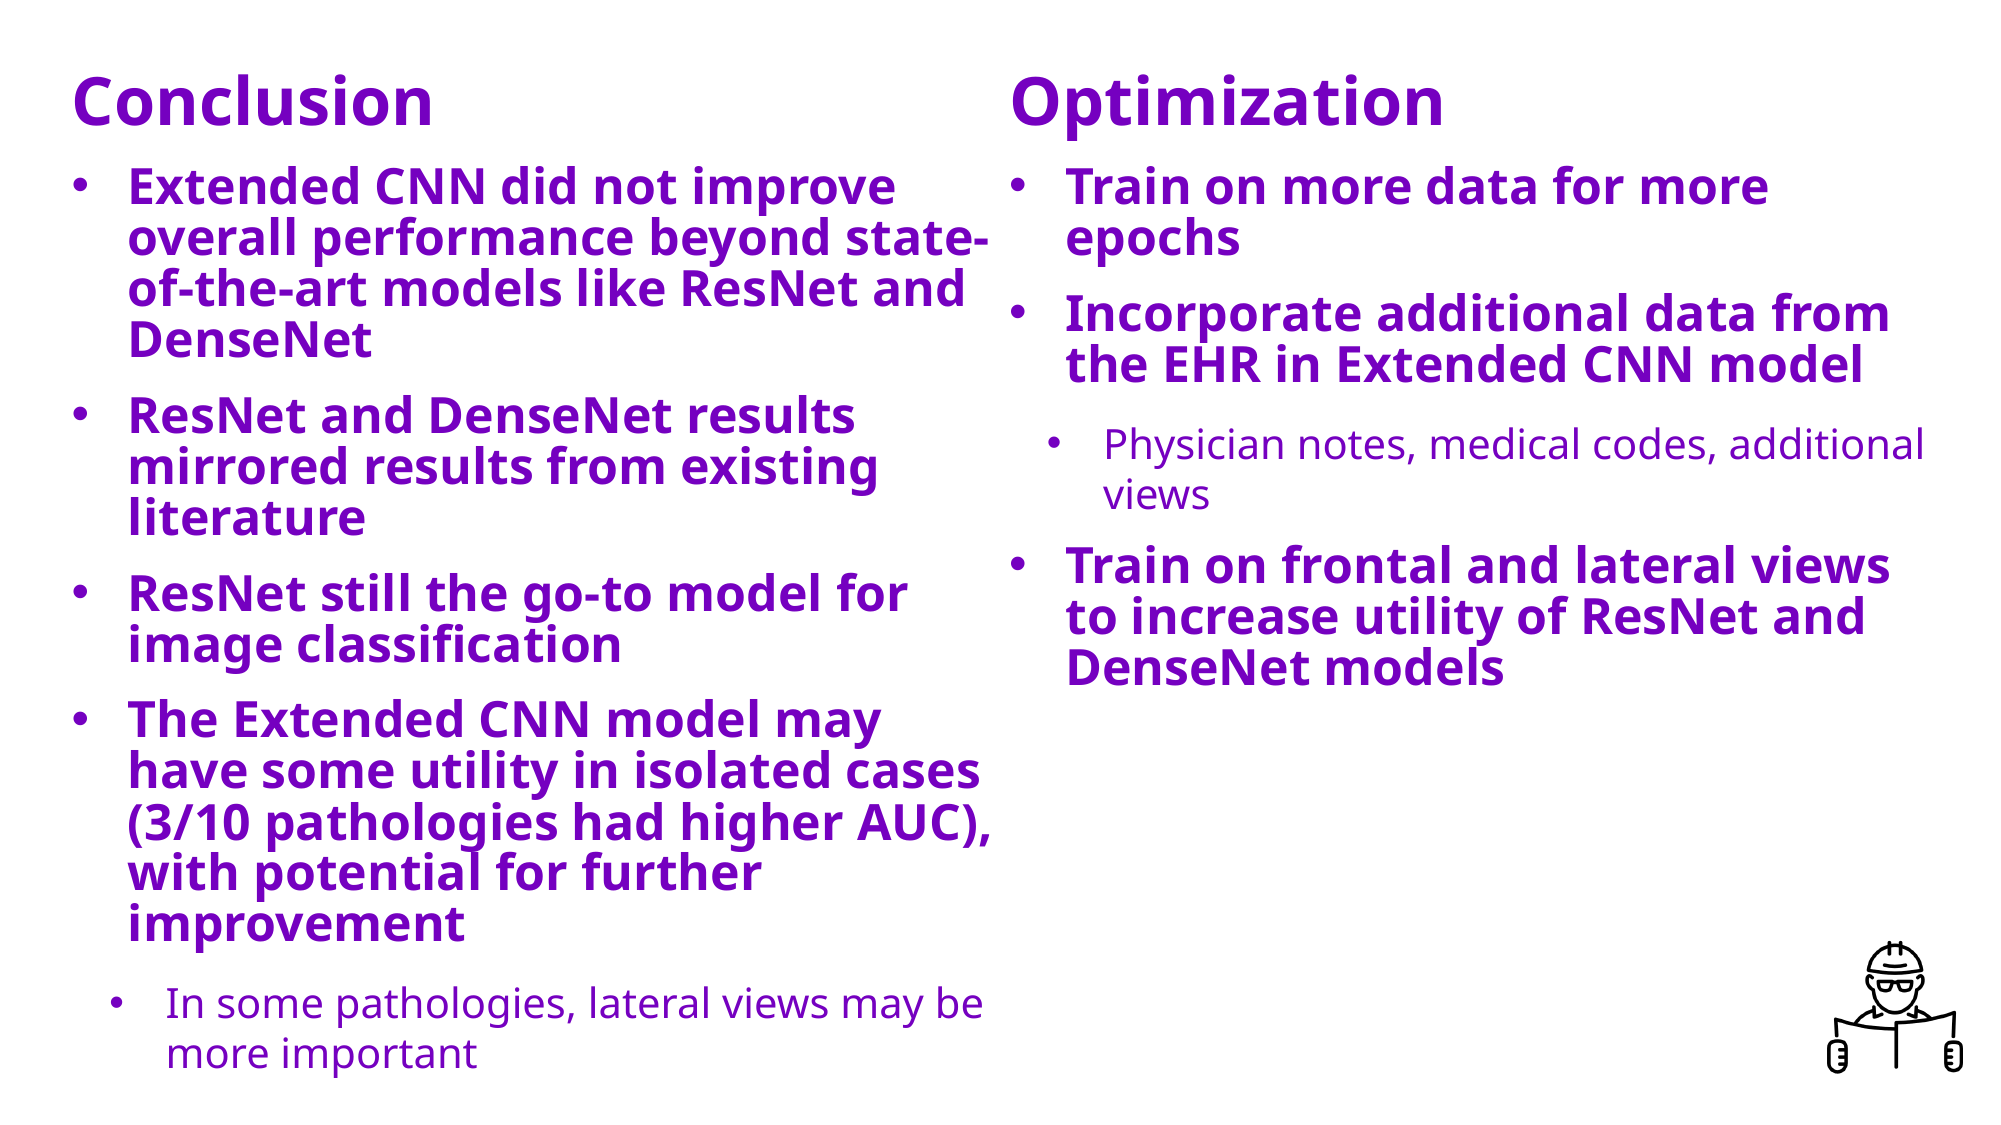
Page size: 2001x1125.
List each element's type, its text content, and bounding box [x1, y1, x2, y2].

list Conclusion Extended CNN did not improve overall performance beyond state-of-the-art models like ResNet and DenseNet ResNet and DenseNet results mirrored results from existing literature ResNet still the go-to model for image classification The Extended CNN model may have some utility in isolated cases (3/10 pathologies had higher AUC), with potential for further improvement In some pathologies, lateral views may be more important [62, 55, 999, 1070]
list Optimization Train on more data for more epochs Incorporate additional data from the EHR in Extended CNN model Physician notes, medical codes, additional views Train on frontal and lateral views to increase utility of ResNet and DenseNet models [999, 55, 1938, 1070]
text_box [1789, 914, 2000, 1125]
